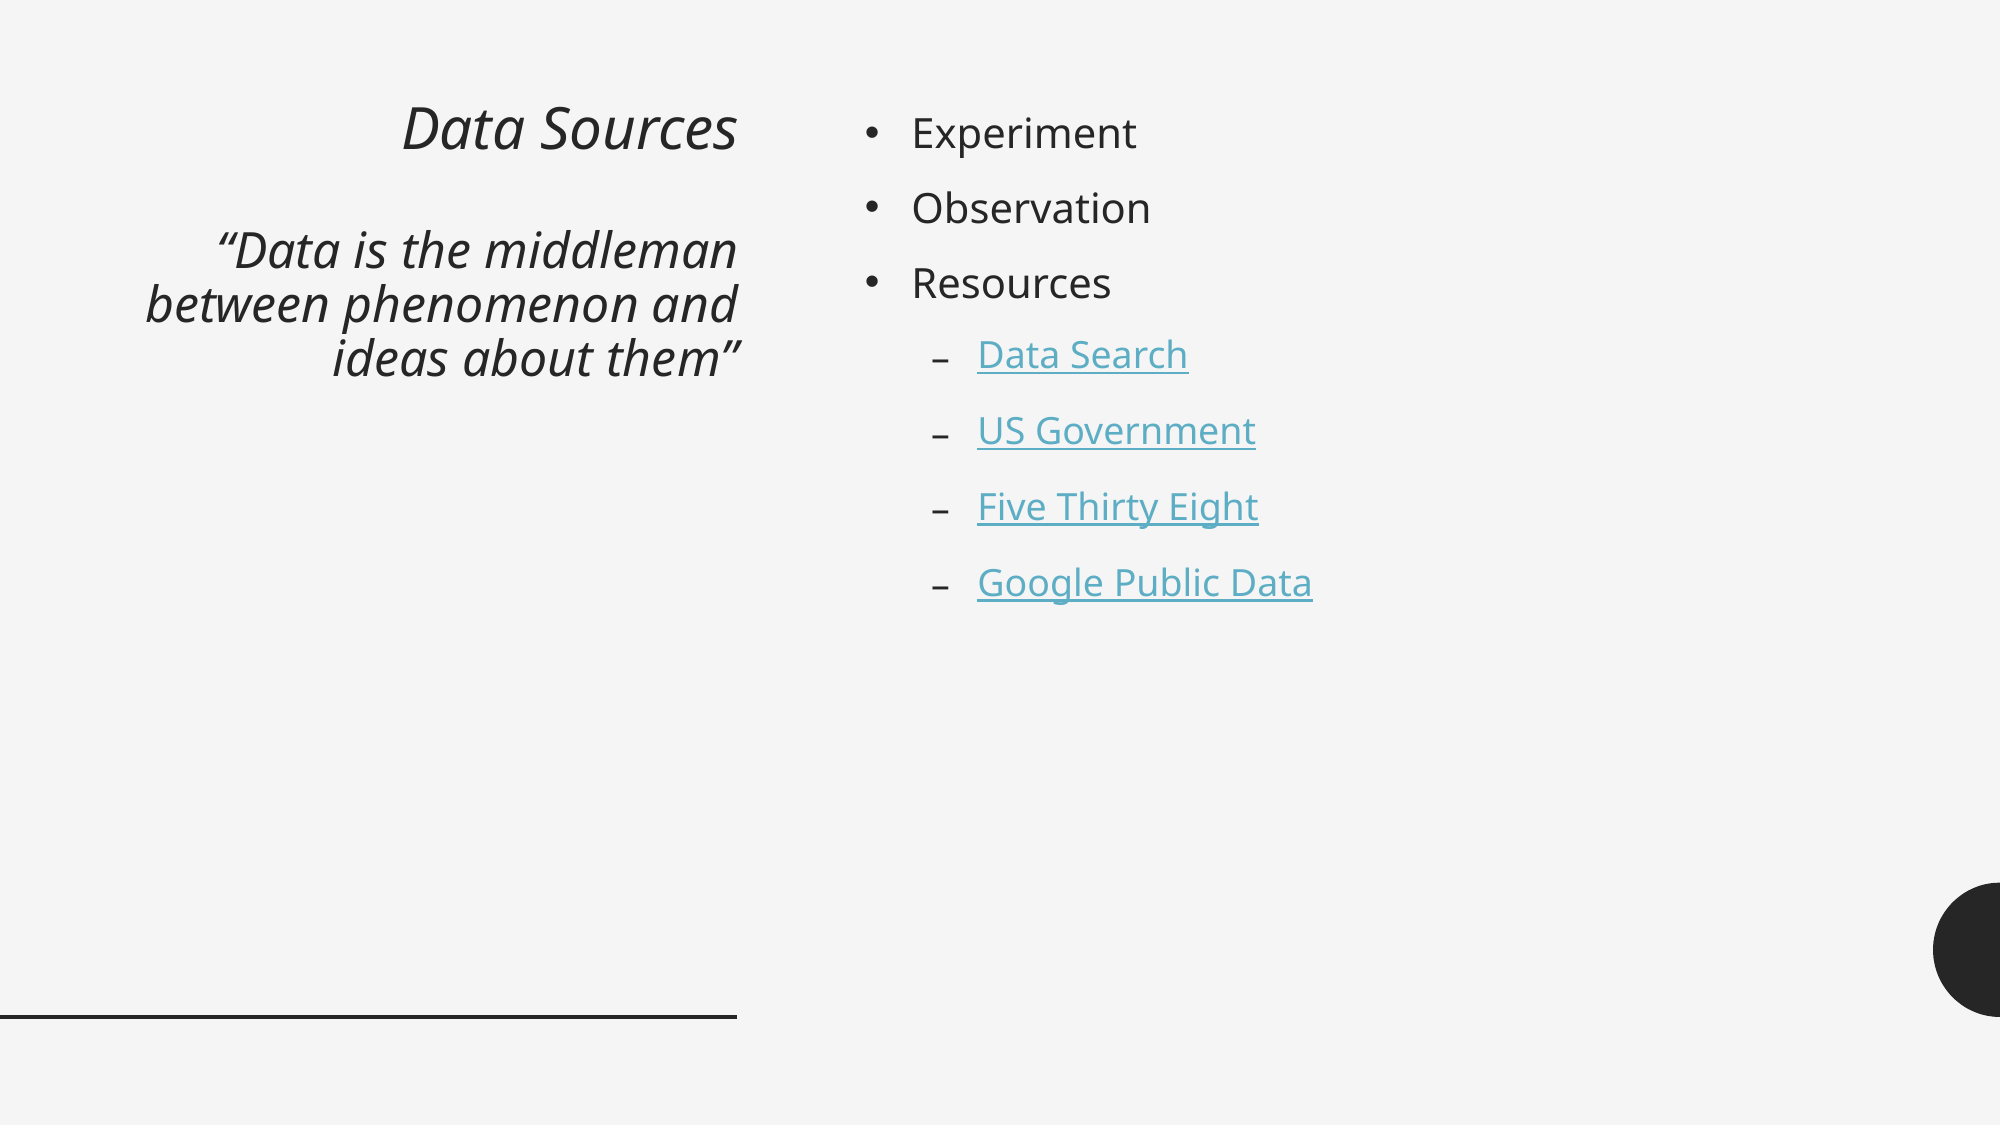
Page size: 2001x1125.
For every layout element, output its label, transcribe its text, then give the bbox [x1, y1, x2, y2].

title Data Sources “Data is the middleman between phenomenon and ideas about them” [125, 91, 754, 905]
list Experiment Observation Resources Data Search US Government Five Thirty Eight Google Public Data [849, 93, 1875, 1022]
